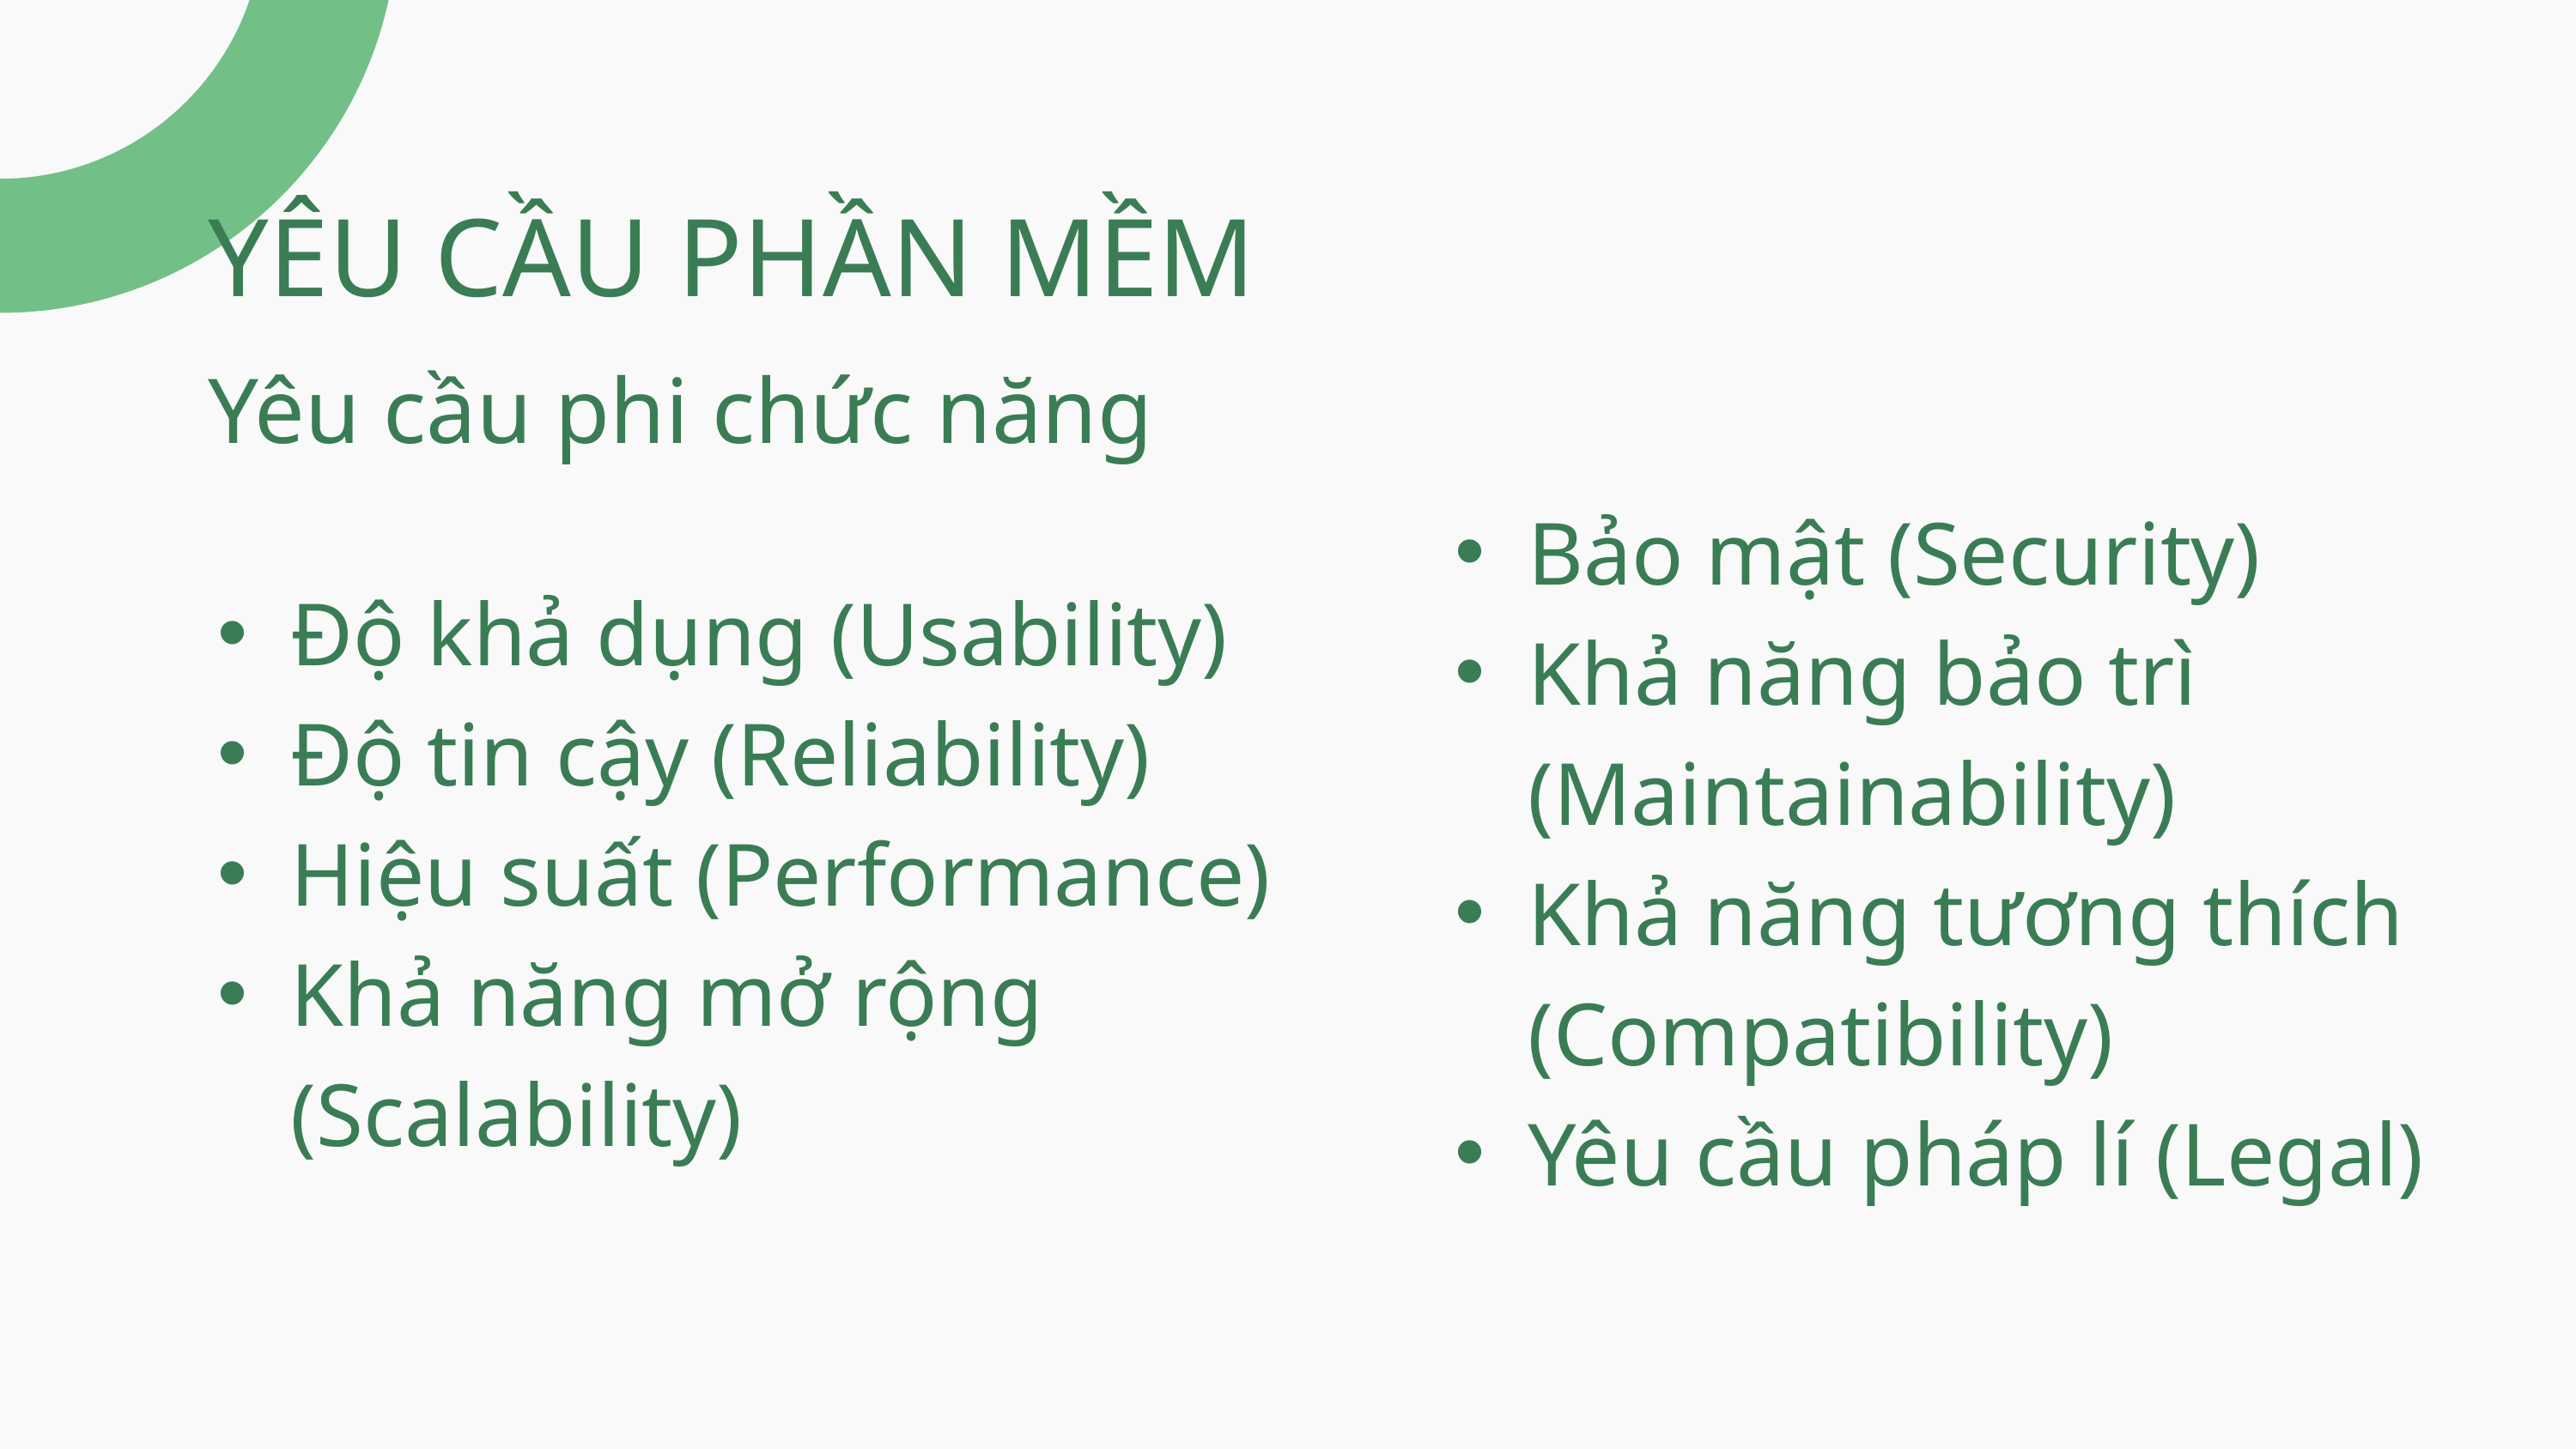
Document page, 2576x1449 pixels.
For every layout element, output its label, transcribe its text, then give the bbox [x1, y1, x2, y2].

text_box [0, 0, 331, 246]
text_box Độ khả dụng (Usability) Độ tin cậy (Reliability) Hiệu suất (Performance) Khả năng mở rộng (Scalability) [144, 442, 1346, 1240]
text_box YÊU CẦU PHẦN MỀM [208, 167, 1700, 318]
text_box Yêu cầu phi chức năng [208, 336, 1549, 462]
text_box Bảo mật (Security) Khả năng bảo trì (Maintainability) Khả năng tương thích (Compatibility) Yêu cầu pháp lí (Legal) [1382, 482, 2432, 1264]
